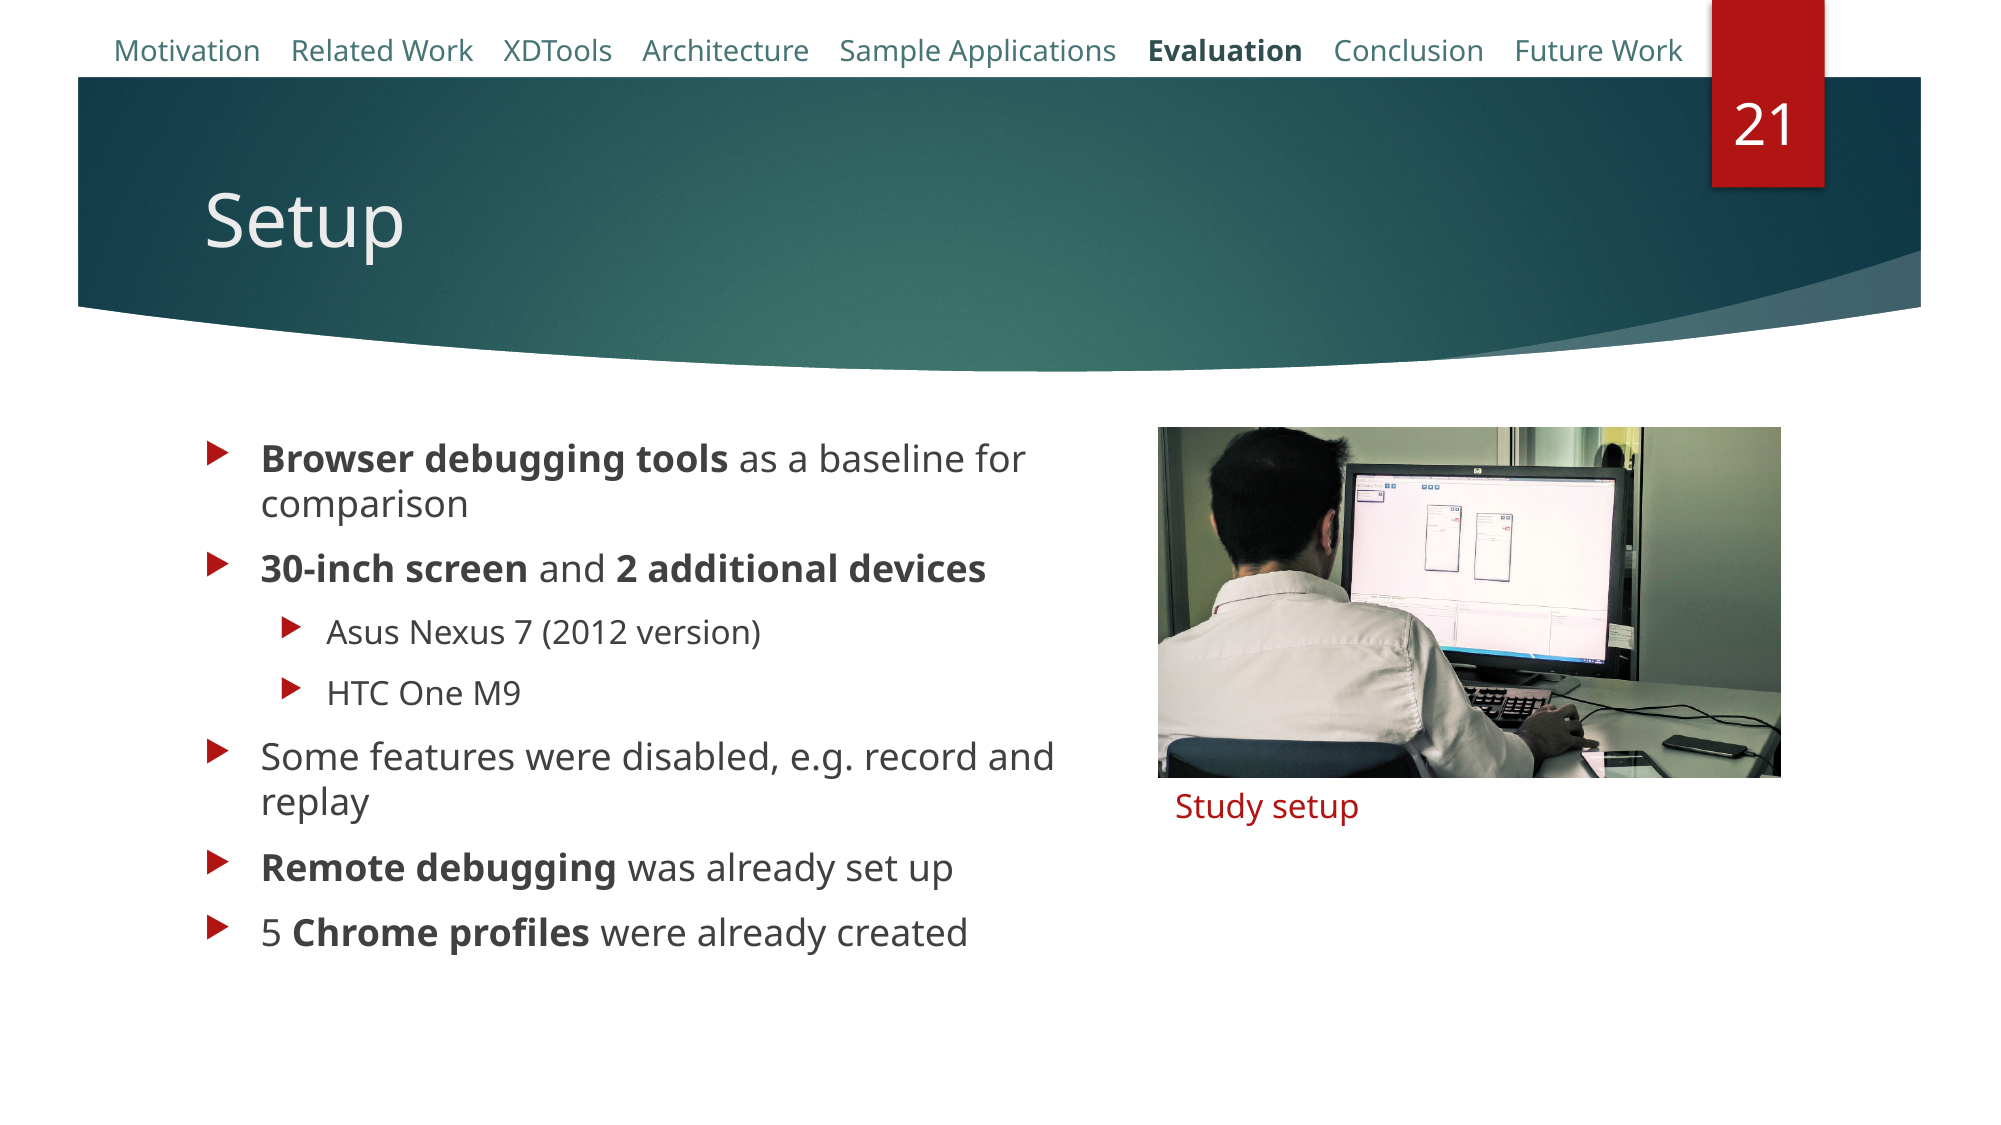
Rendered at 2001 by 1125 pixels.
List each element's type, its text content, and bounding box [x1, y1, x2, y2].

list Browser debugging tools as a baseline for comparison 30-inch screen and 2 additional devices Asus Nexus 7 (2012 version) HTC One M9 Some features were disabled, e.g. record and replay Remote debugging was already set up 5 Chrome profiles were already created [189, 427, 1159, 988]
text_box Motivation Related Work XDTools Architecture Sample Applications Evaluation Conclusion Future Work [99, 25, 1699, 76]
title Setup [189, 159, 1638, 276]
picture [1157, 426, 1782, 778]
slide_number 21 [1698, 48, 1836, 175]
text_box Study setup [1160, 785, 1375, 832]
